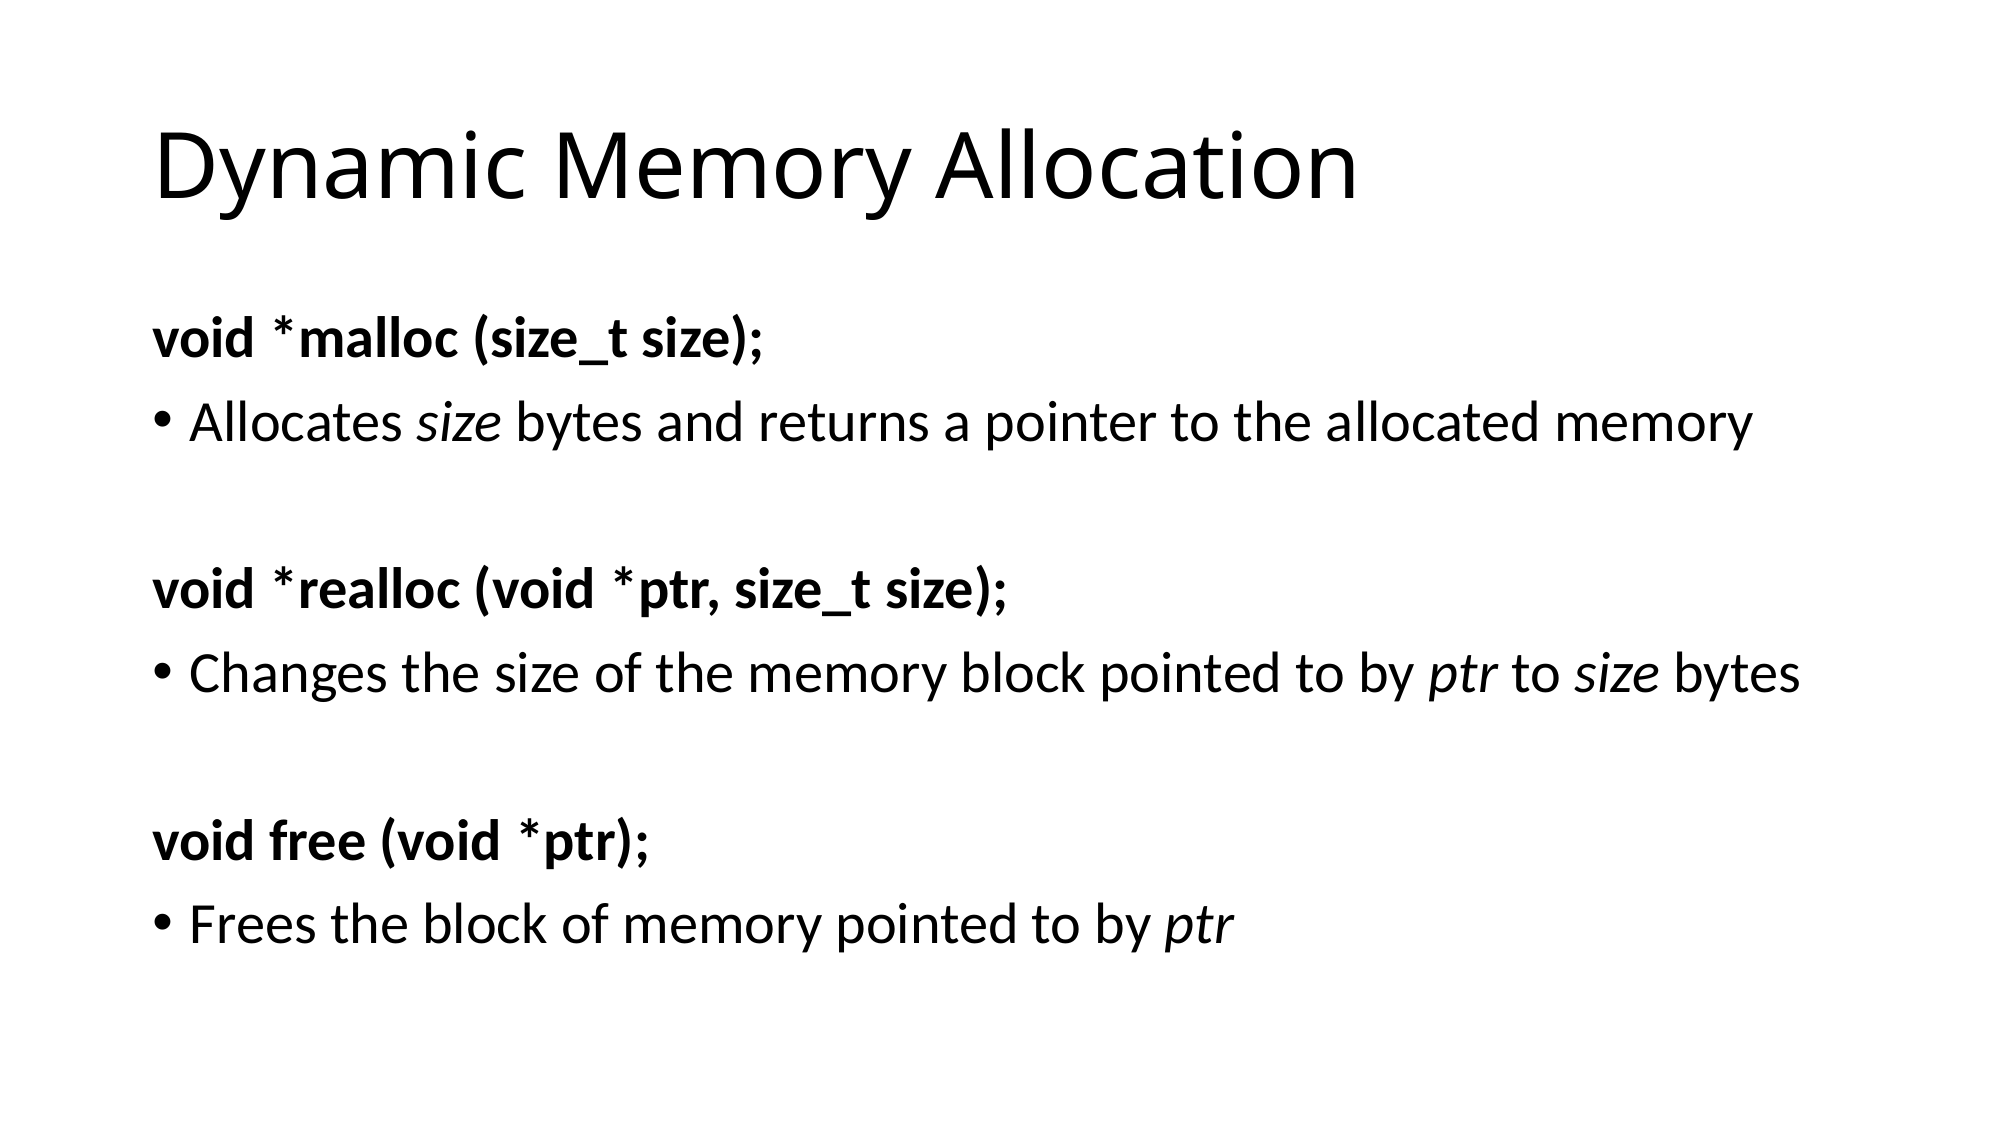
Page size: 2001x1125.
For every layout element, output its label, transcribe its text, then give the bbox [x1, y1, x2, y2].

title Dynamic Memory Allocation [137, 59, 1863, 278]
list void *malloc (size_t size); Allocates size bytes and returns a pointer to the allocated memory void *realloc (void *ptr, size_t size); Changes the size of the memory block pointed to by ptr to size bytes void free (void *ptr); Frees the block of memory pointed to by ptr [137, 299, 1863, 1014]
